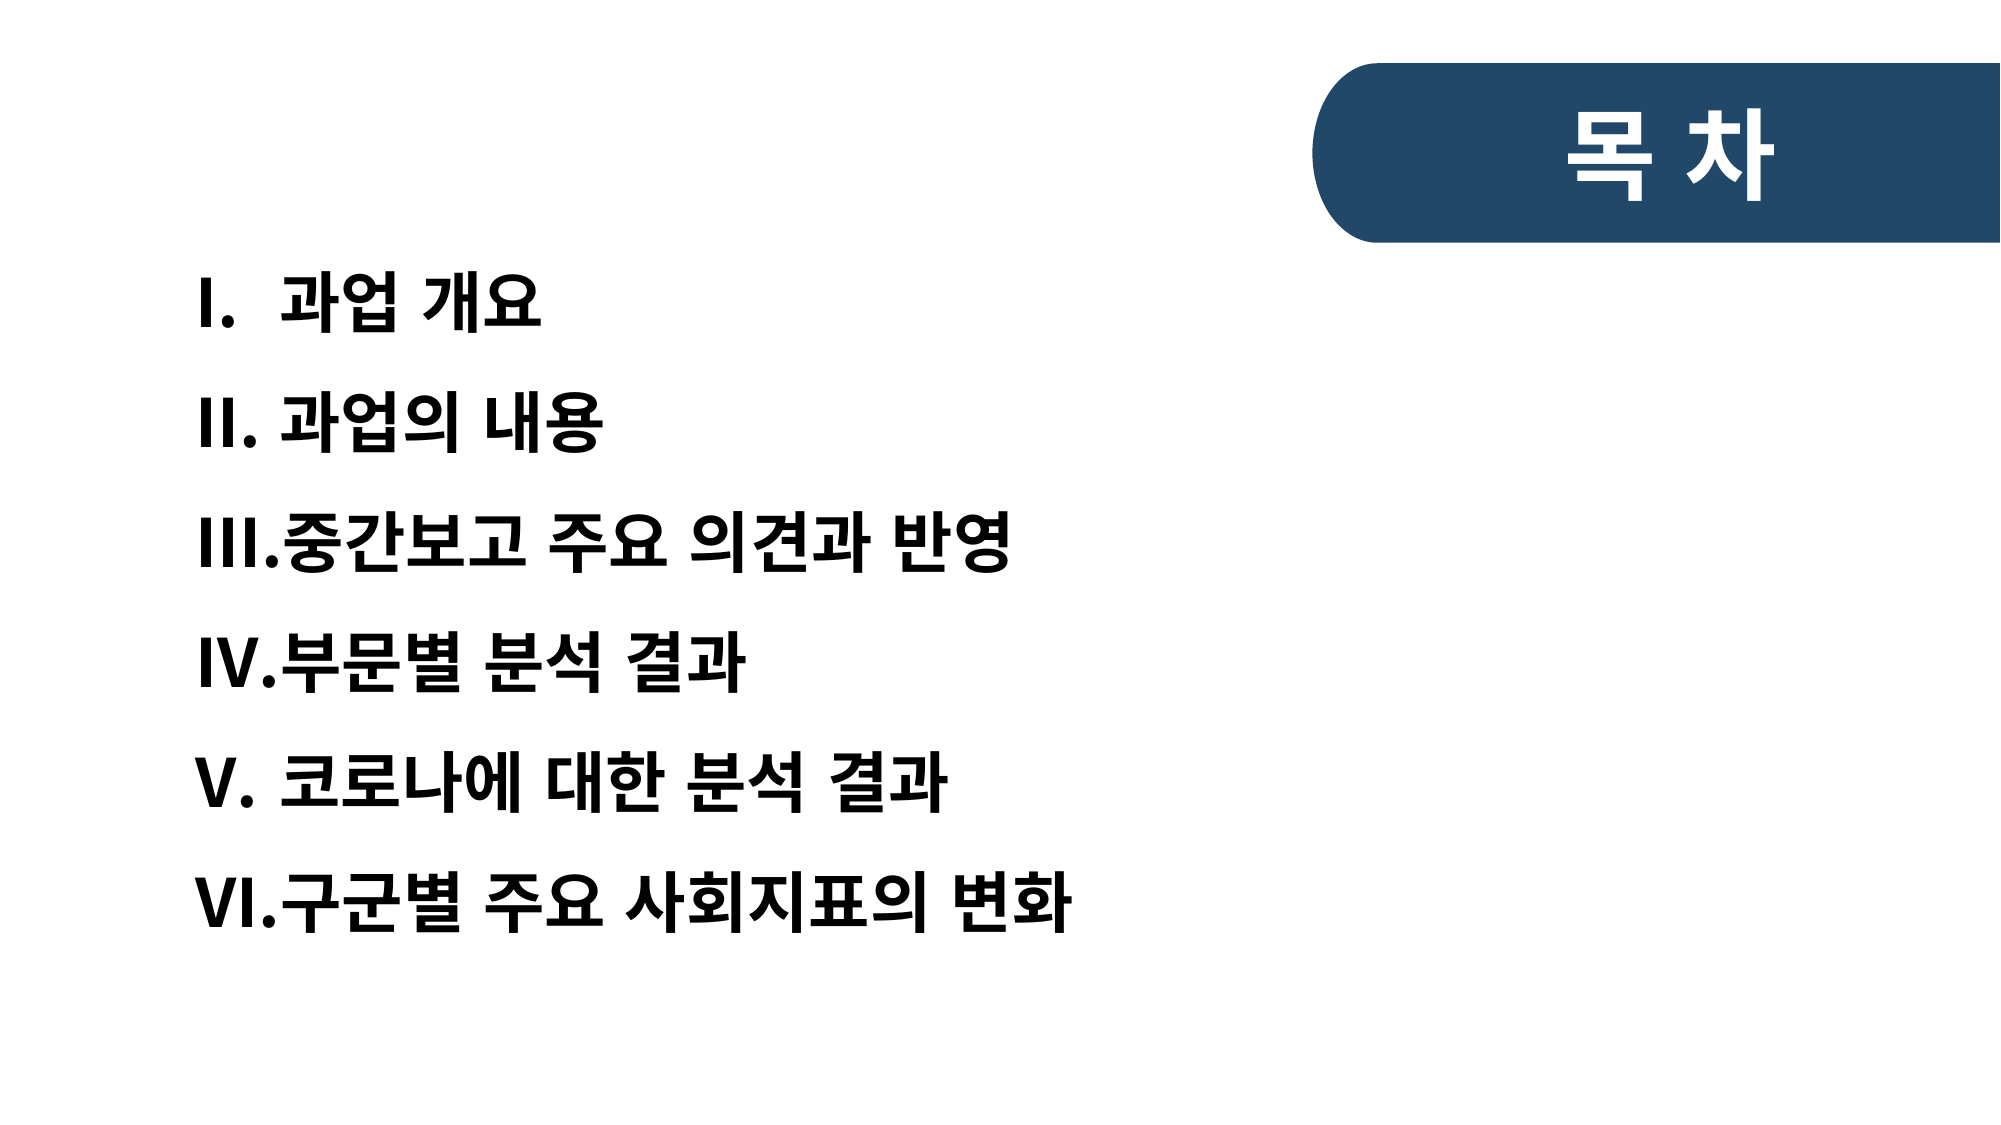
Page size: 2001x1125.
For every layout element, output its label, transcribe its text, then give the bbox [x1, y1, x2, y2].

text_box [1312, 63, 2000, 243]
text_box 과업 개요 과업의 내용 중간보고 주요 의견과 반영 부문별 분석 결과 코로나에 대한 분석 결과 구군별 주요 사회지표의 변화 [180, 79, 1279, 1083]
